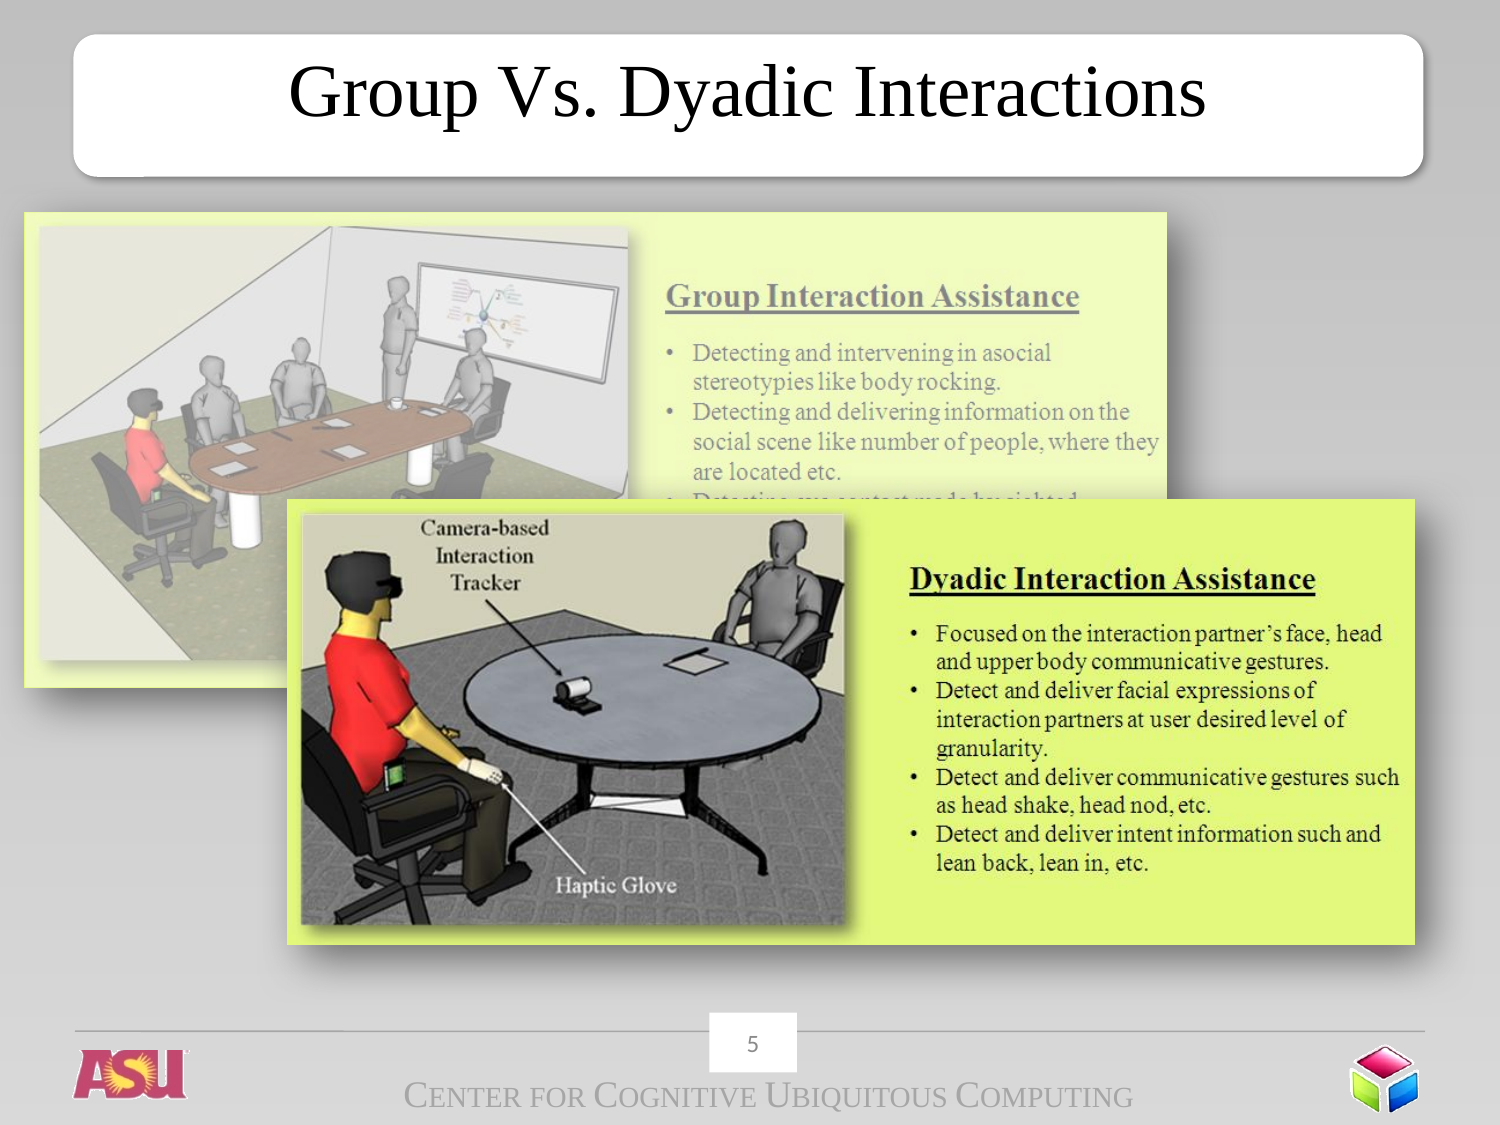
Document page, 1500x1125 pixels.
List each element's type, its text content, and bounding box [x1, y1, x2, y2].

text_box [59, 1050, 200, 1100]
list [287, 499, 1415, 946]
title Group Vs. Dyadic Interactions [73, 34, 1424, 177]
picture [24, 212, 1168, 688]
slide_number 5 [709, 1012, 797, 1073]
